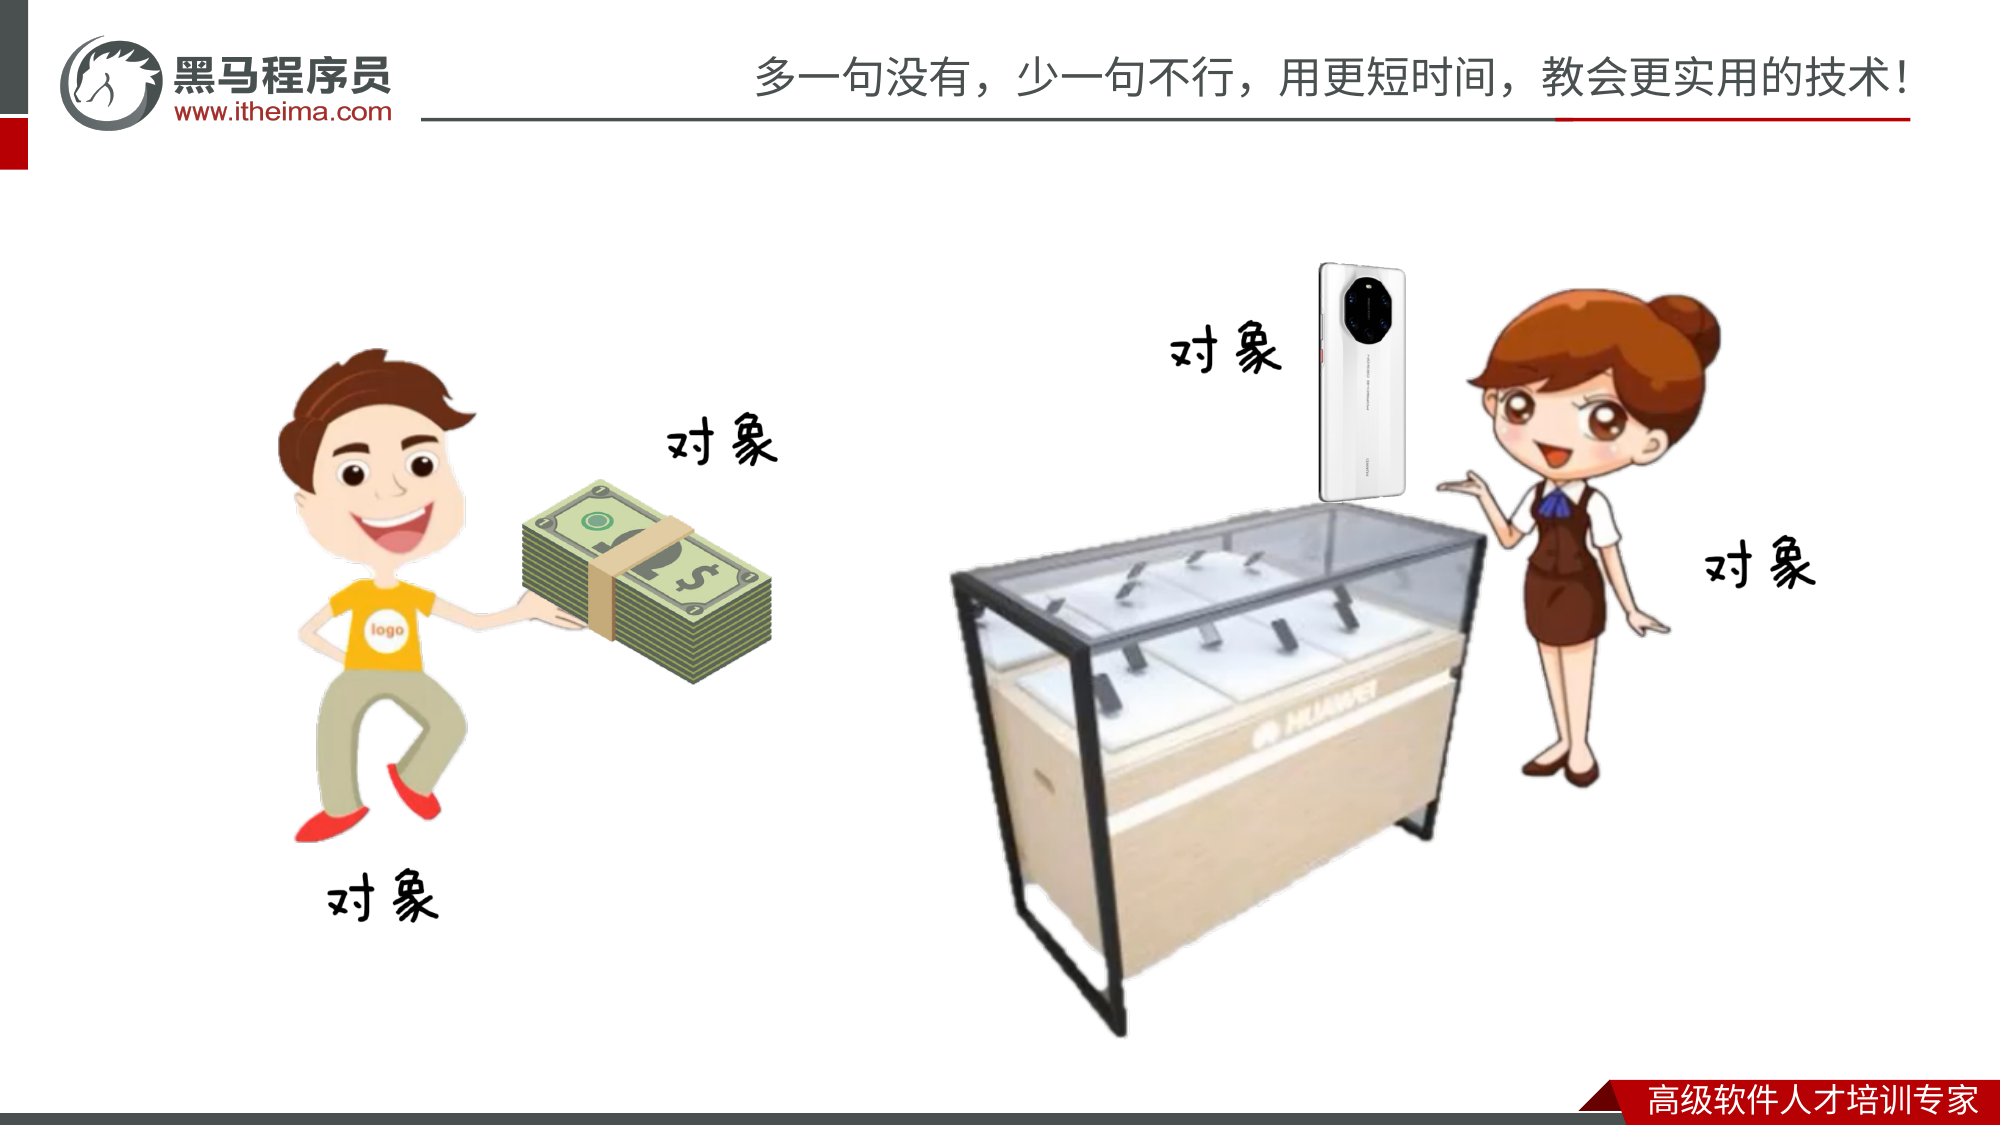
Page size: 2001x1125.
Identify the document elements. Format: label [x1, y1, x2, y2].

title [116, 40, 1556, 125]
picture [948, 262, 1844, 1040]
picture [306, 860, 467, 932]
picture [645, 403, 806, 475]
picture [14, 0, 453, 179]
picture [277, 347, 772, 845]
